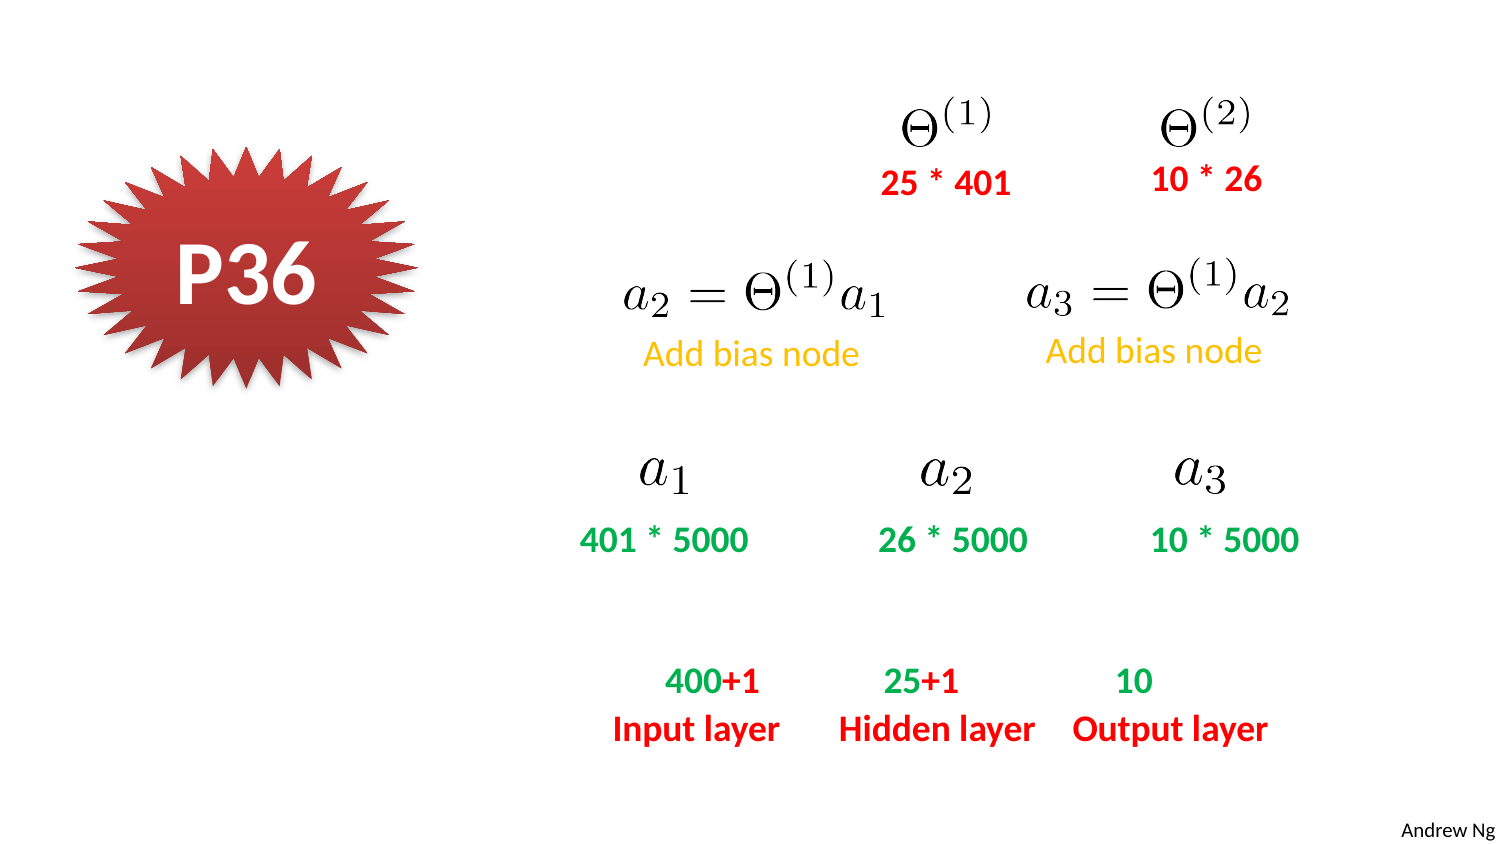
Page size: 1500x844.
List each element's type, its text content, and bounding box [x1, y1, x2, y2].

text_box 25+1 [868, 648, 975, 709]
text_box 10 * 5000 [1134, 507, 1315, 568]
picture [1027, 256, 1288, 316]
text_box 10 * 26 [1135, 146, 1278, 207]
text_box 26 * 5000 [863, 507, 1043, 568]
text_box 25 * 401 [865, 150, 1027, 211]
text_box Add bias node [1030, 323, 1278, 379]
text_box Add bias node [628, 325, 876, 381]
picture [921, 459, 971, 495]
picture [639, 458, 689, 494]
text_box P36 [74, 146, 418, 389]
picture [624, 258, 884, 317]
text_box Hidden layer [812, 696, 1063, 757]
text_box 400+1 [650, 648, 775, 709]
text_box 401 * 5000 [565, 507, 764, 568]
picture [902, 95, 990, 148]
text_box Input layer [549, 696, 812, 757]
text_box Output layer [1063, 696, 1298, 757]
picture [1161, 95, 1249, 148]
text_box 10 [1099, 648, 1168, 709]
picture [1174, 457, 1225, 494]
